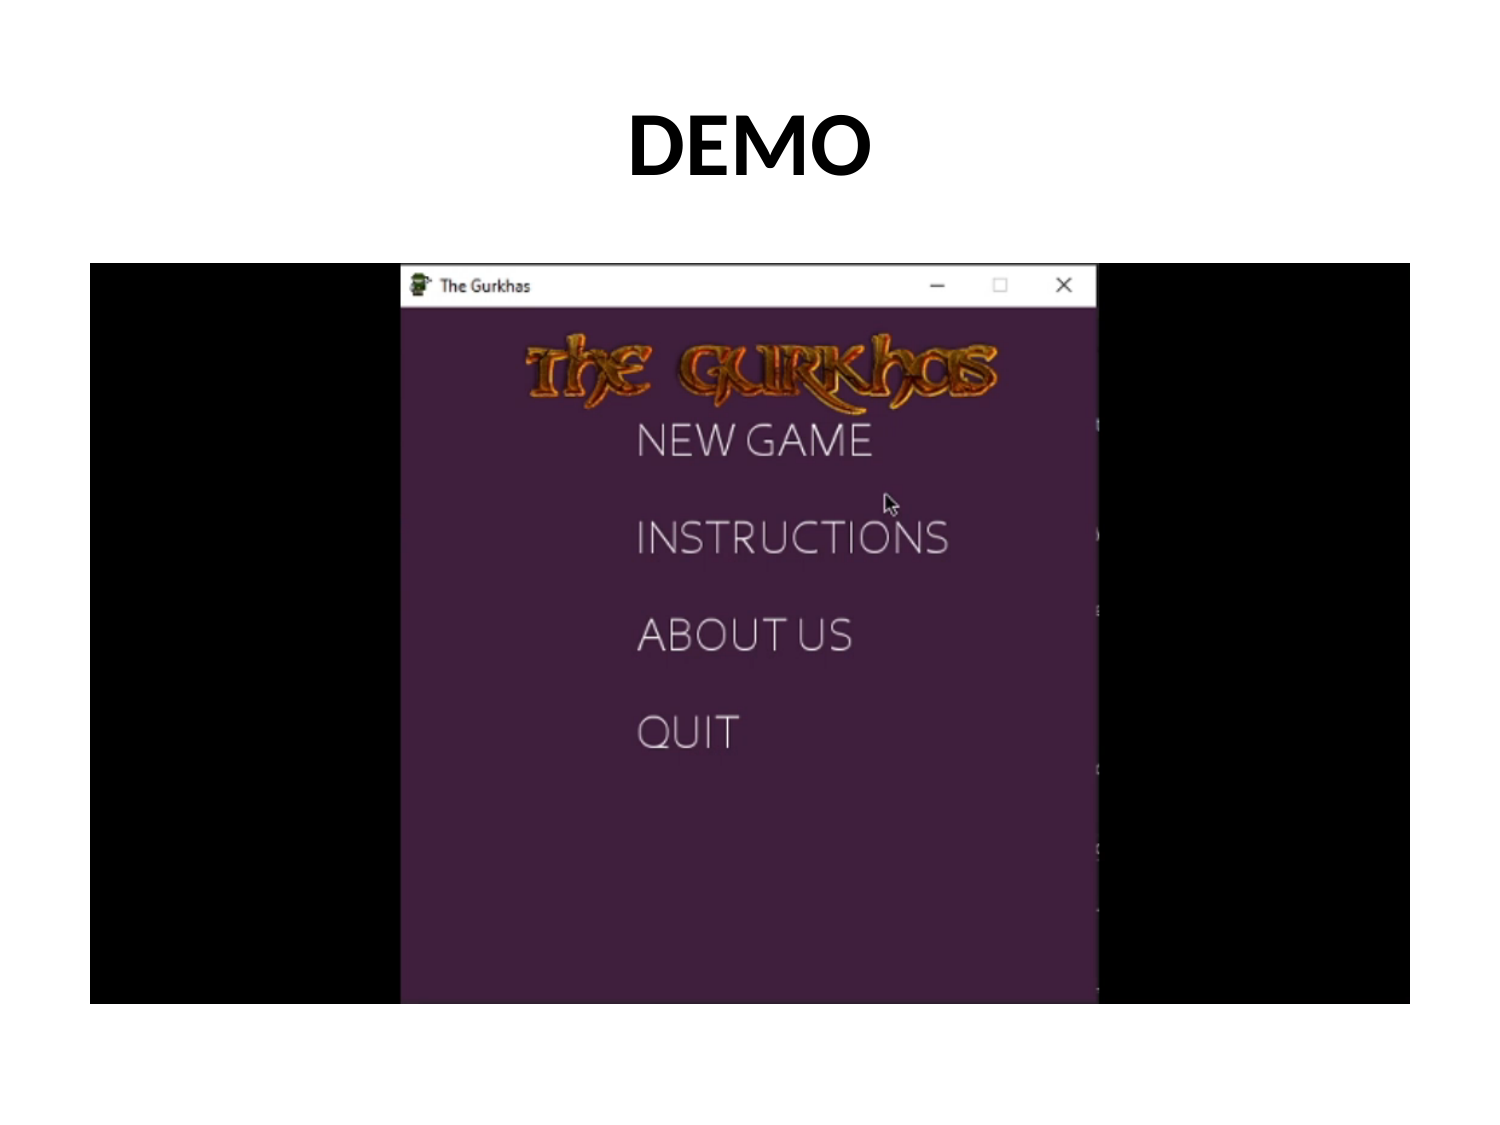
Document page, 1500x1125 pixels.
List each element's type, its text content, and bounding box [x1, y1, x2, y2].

title DEMO [75, 45, 1425, 233]
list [89, 262, 1411, 1006]
